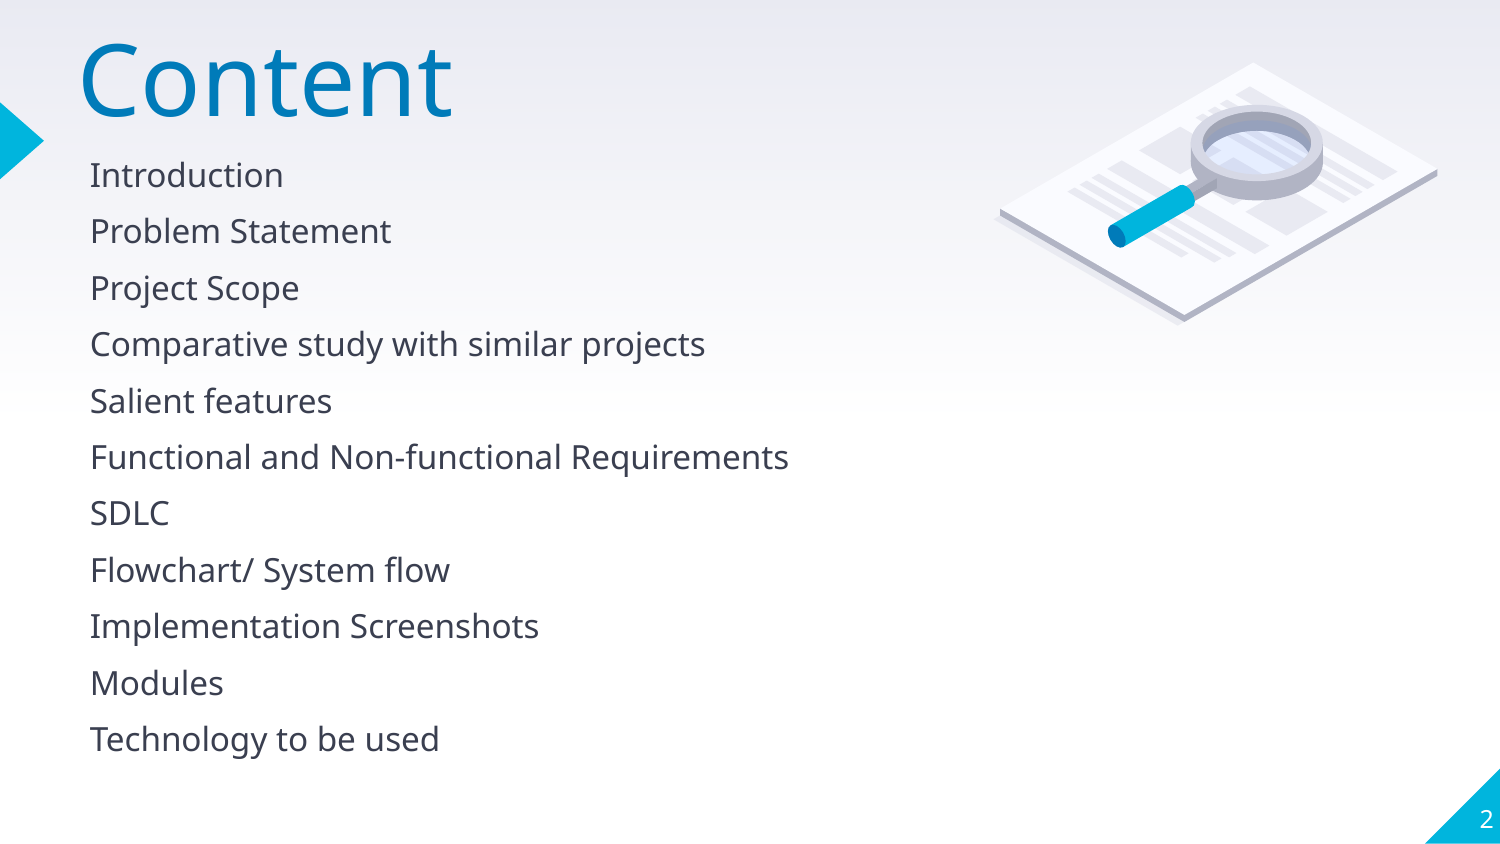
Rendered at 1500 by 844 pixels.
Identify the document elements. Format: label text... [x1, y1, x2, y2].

title Content [78, 39, 1004, 145]
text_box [993, 62, 1438, 326]
list Introduction Problem Statement Project Scope Comparative study with similar projects Salient features Functional and Non-functional Requirements SDLC Flowchart/ System flow Implementation Screenshots Modules Technology to be used [89, 150, 1358, 764]
slide_number 2 [1418, 760, 1494, 838]
